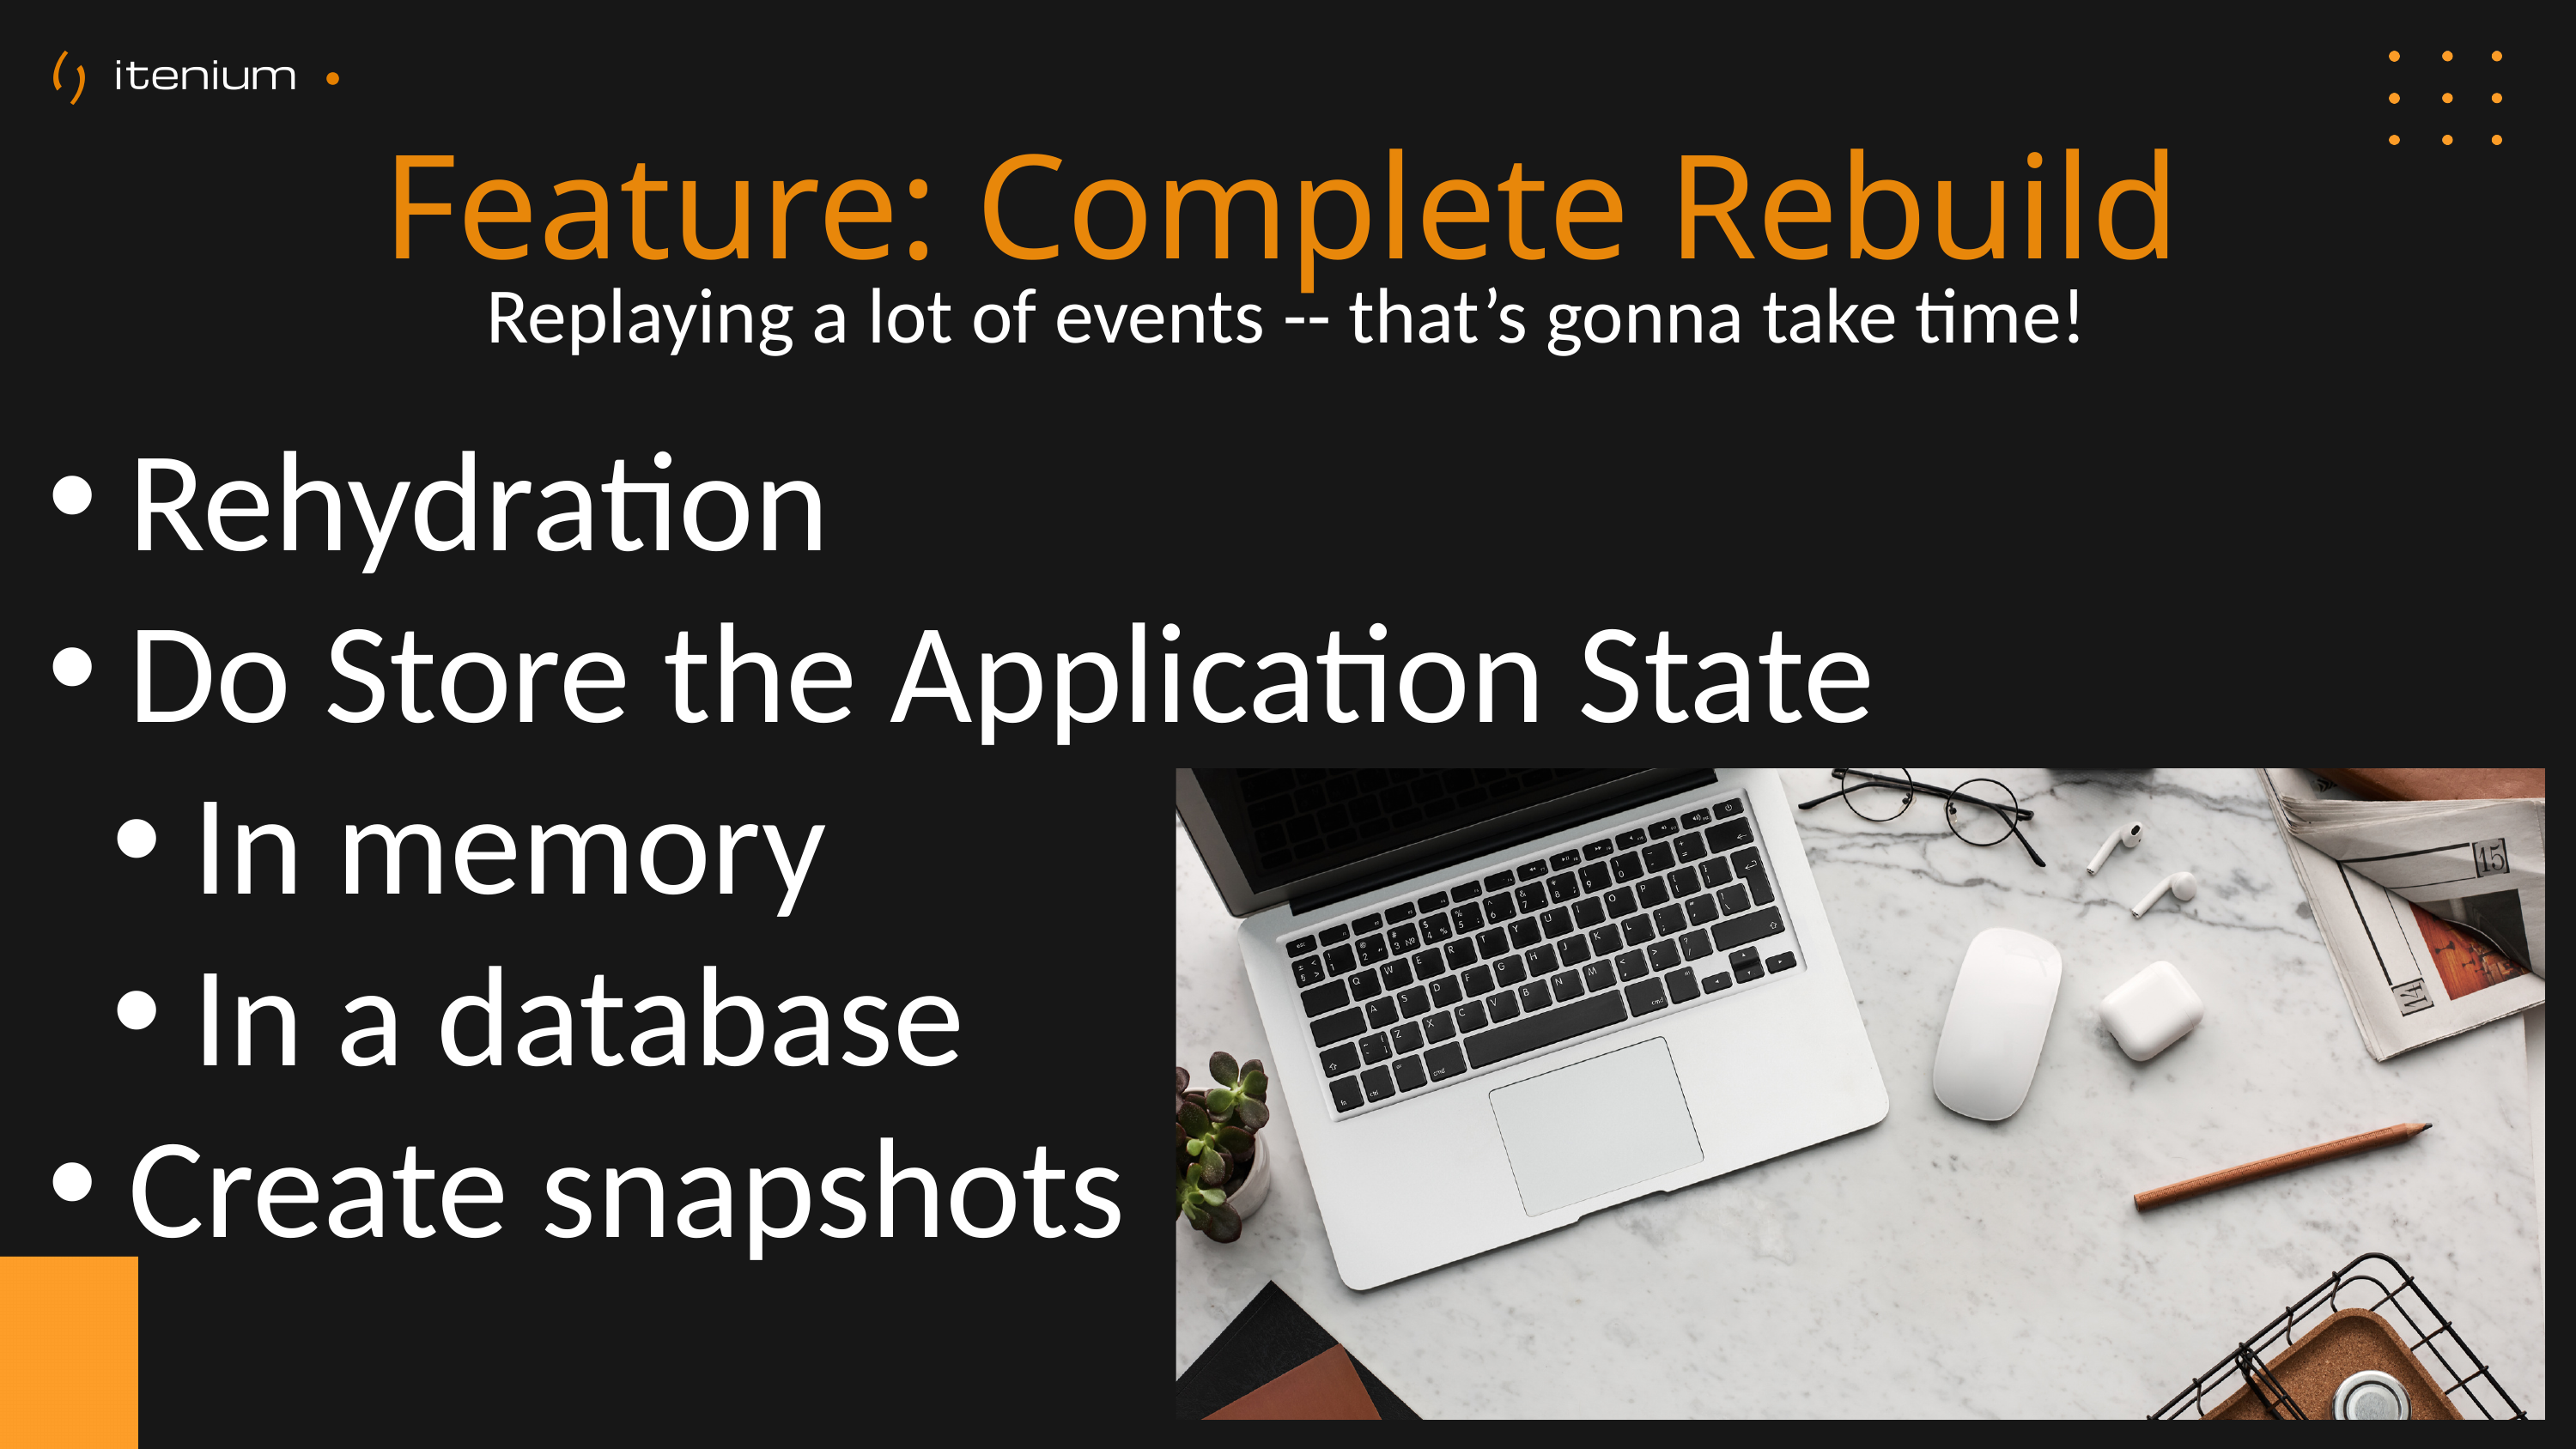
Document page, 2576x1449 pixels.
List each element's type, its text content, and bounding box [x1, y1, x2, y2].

text_box Feature: Complete Rebuild [74, 114, 2490, 258]
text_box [1176, 767, 2546, 1420]
text_box Replaying a lot of events -- that’s gonna take time! [50, 258, 2526, 366]
picture [0, 1256, 139, 1449]
text_box Rehydration Do Store the Application State In memory In a database Create snapshots [34, 401, 2260, 1272]
picture [34, 33, 360, 121]
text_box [2389, 51, 2502, 145]
